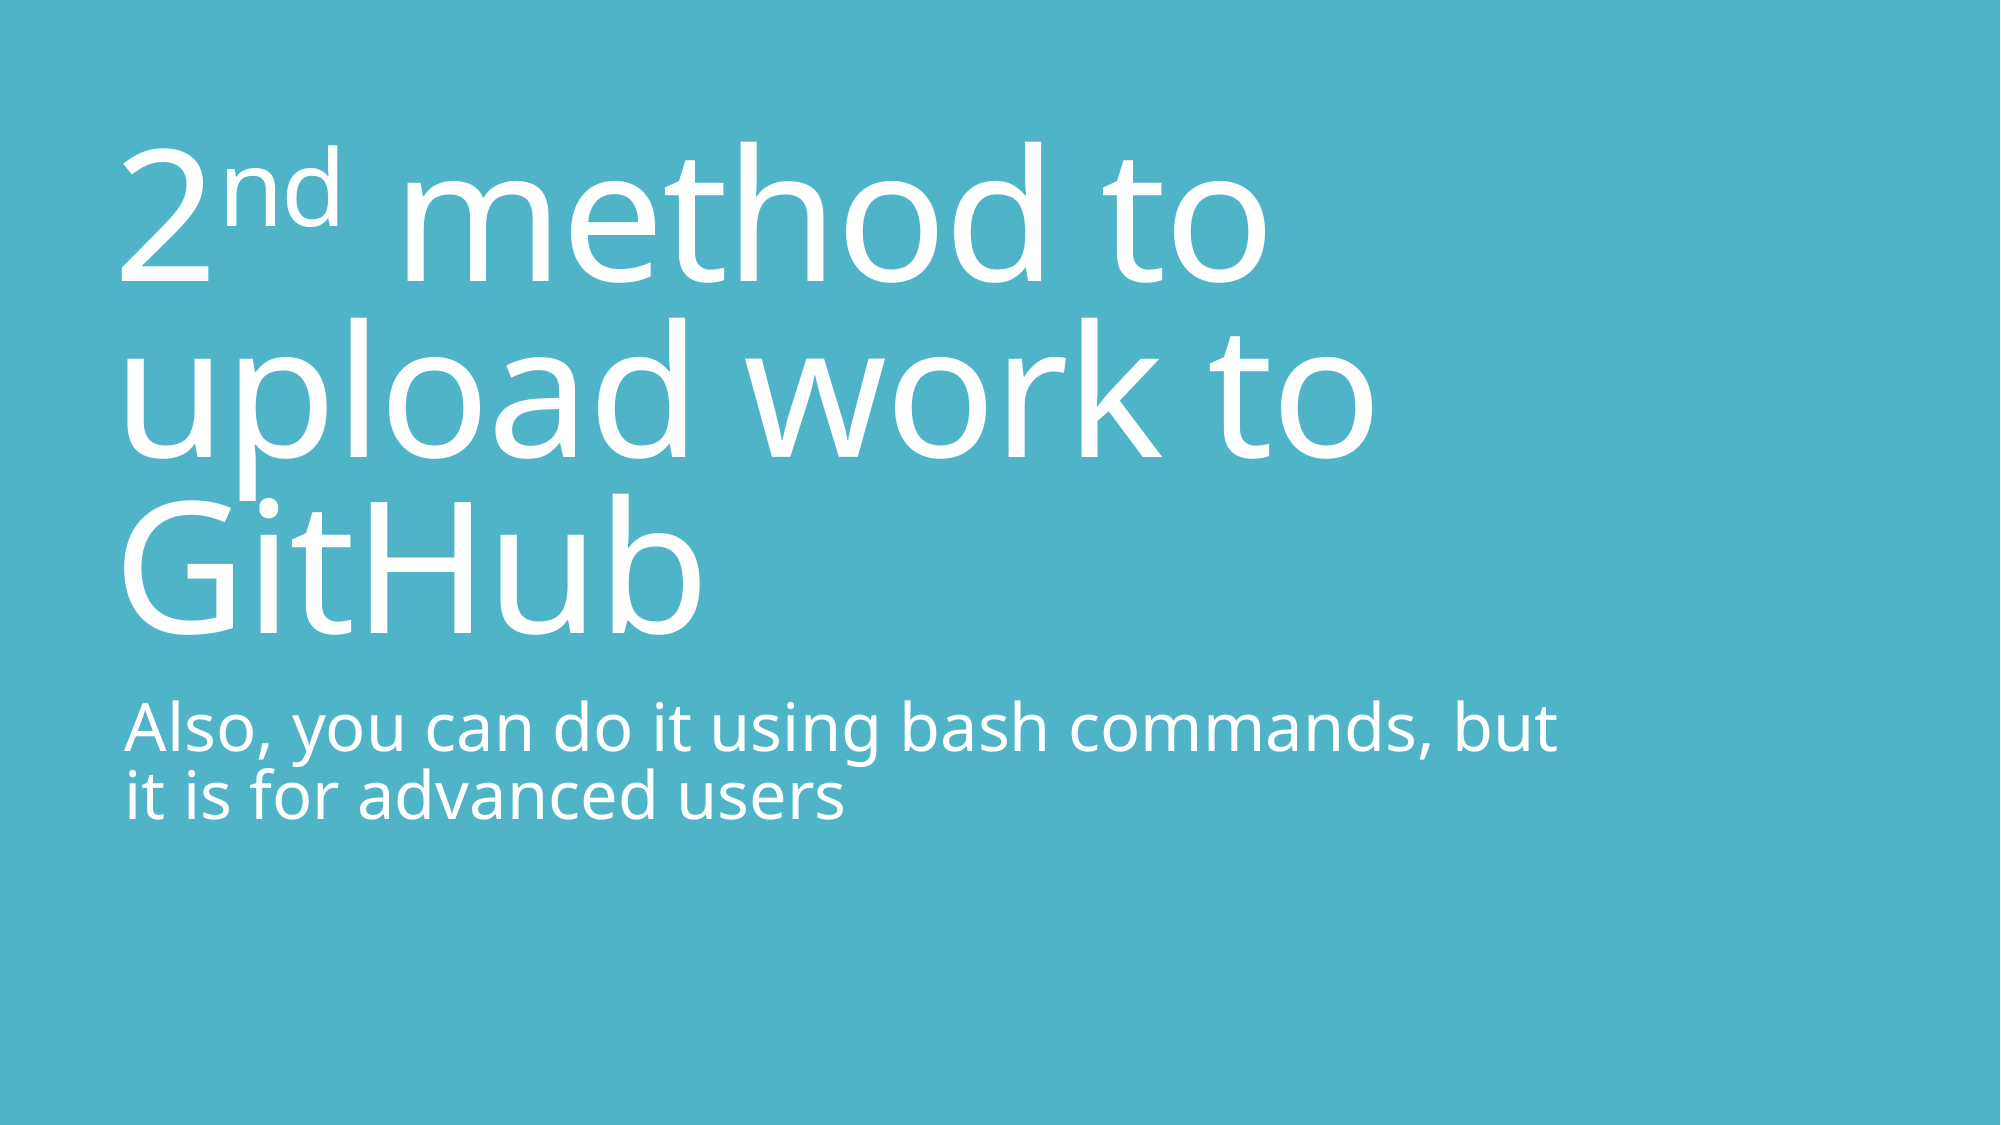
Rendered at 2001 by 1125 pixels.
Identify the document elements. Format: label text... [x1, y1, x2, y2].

subtitle Also, you can do it using bash commands, but it is for advanced users [109, 690, 1624, 961]
title 2nd method to upload work to GitHub [98, 126, 1868, 677]
